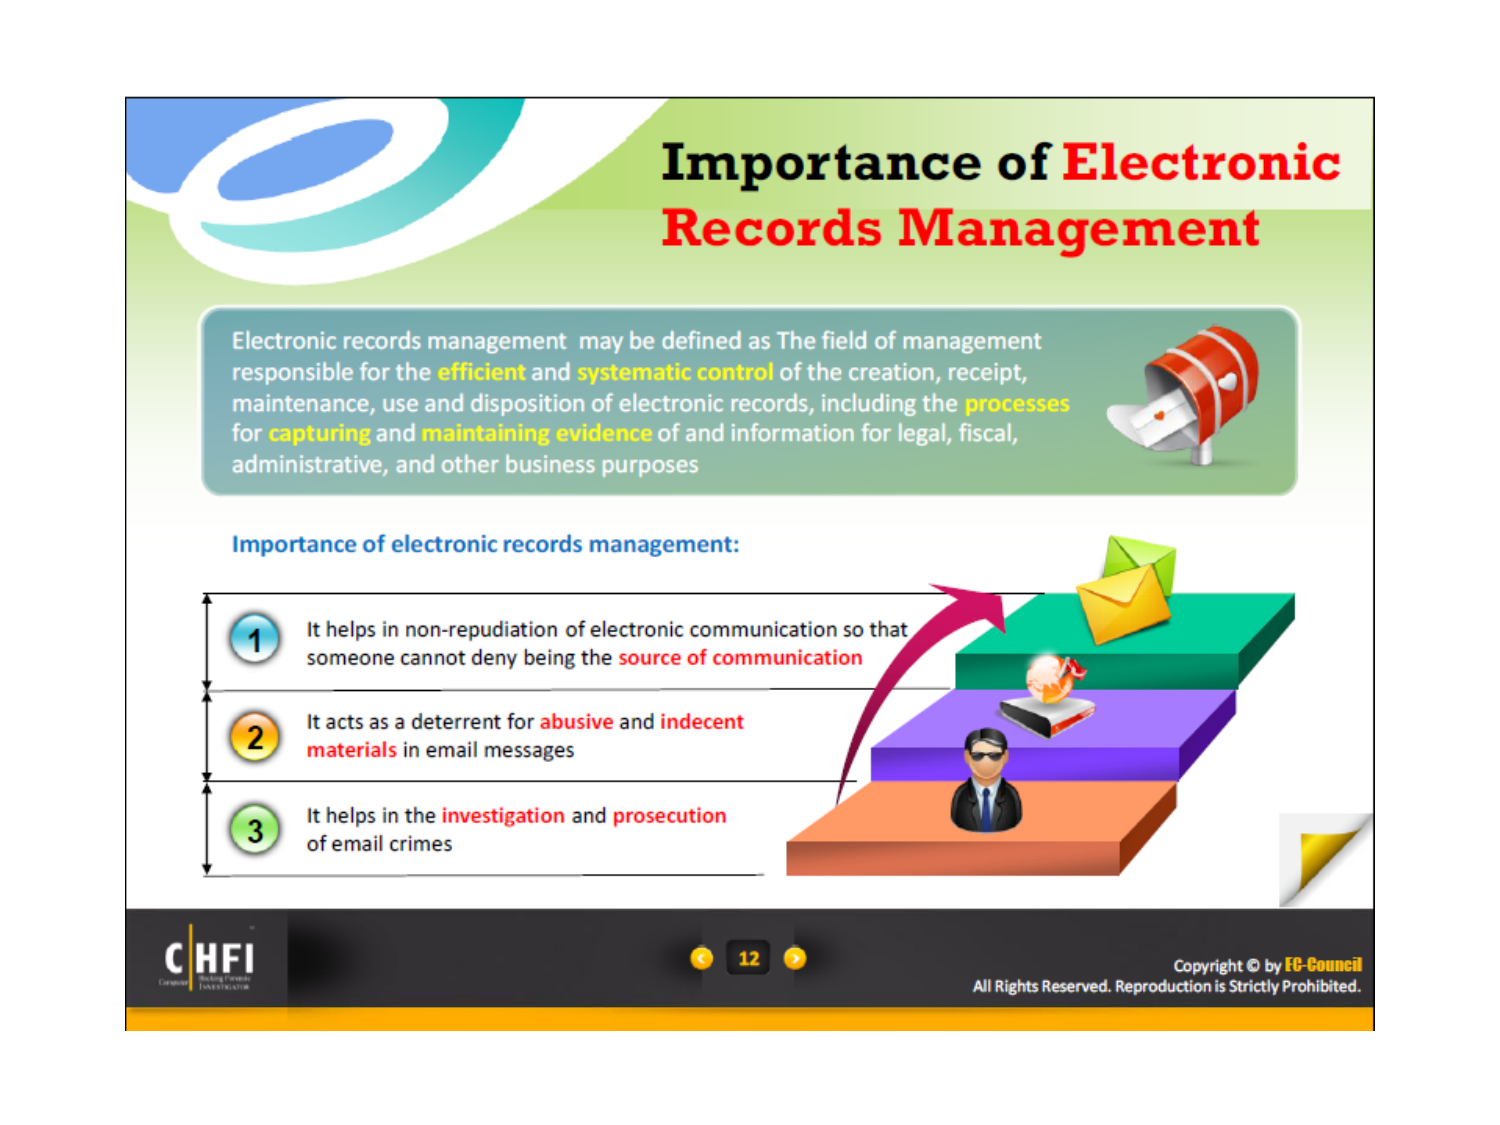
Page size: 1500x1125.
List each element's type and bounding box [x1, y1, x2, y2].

picture [125, 94, 1375, 1031]
